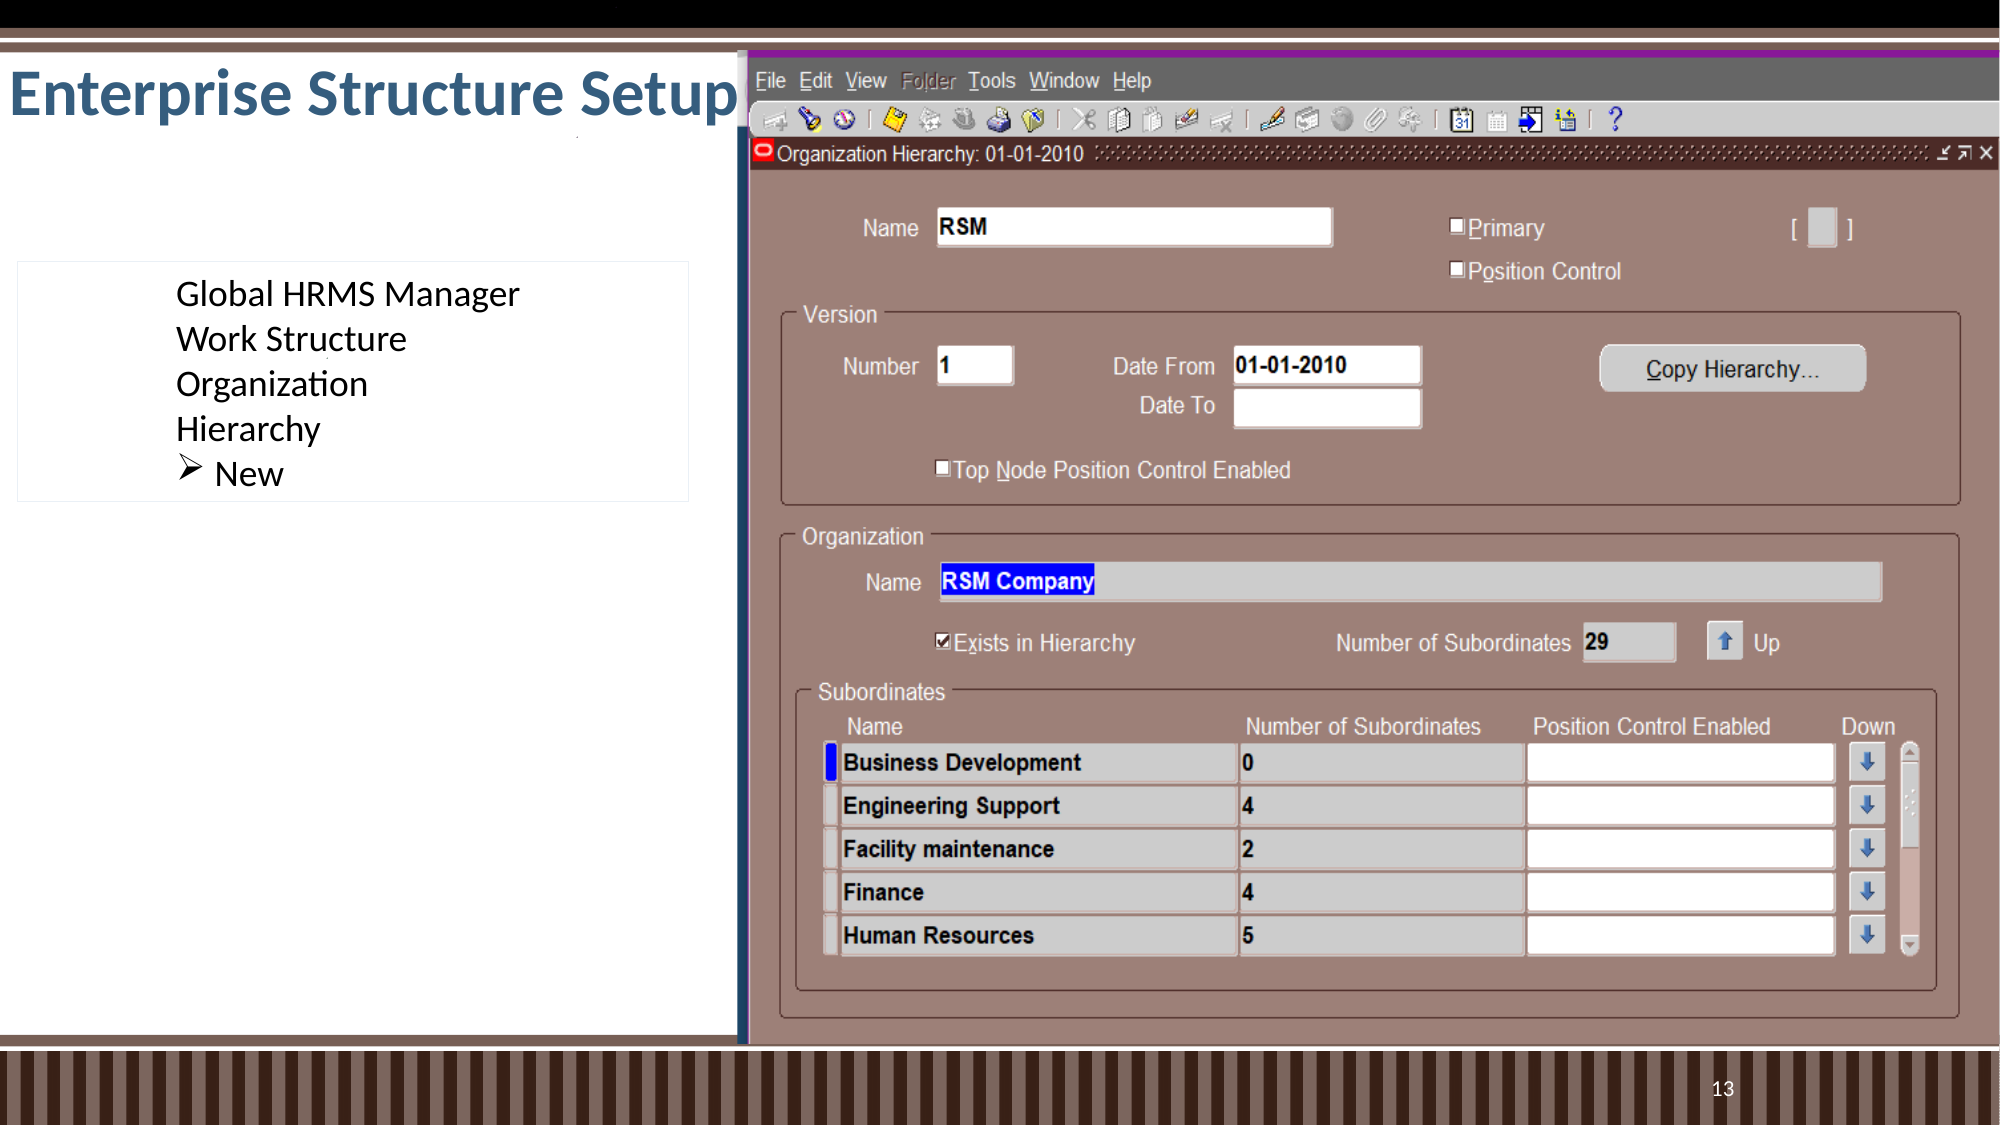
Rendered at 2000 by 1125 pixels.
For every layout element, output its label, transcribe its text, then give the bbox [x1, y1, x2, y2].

text_box Global HRMS Manager Work Structure Organization Hierarchy New [17, 261, 689, 502]
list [737, 50, 2000, 1044]
title Enterprise Structure Setup [0, 0, 1495, 138]
slide_number 13 [1596, 1069, 1750, 1107]
